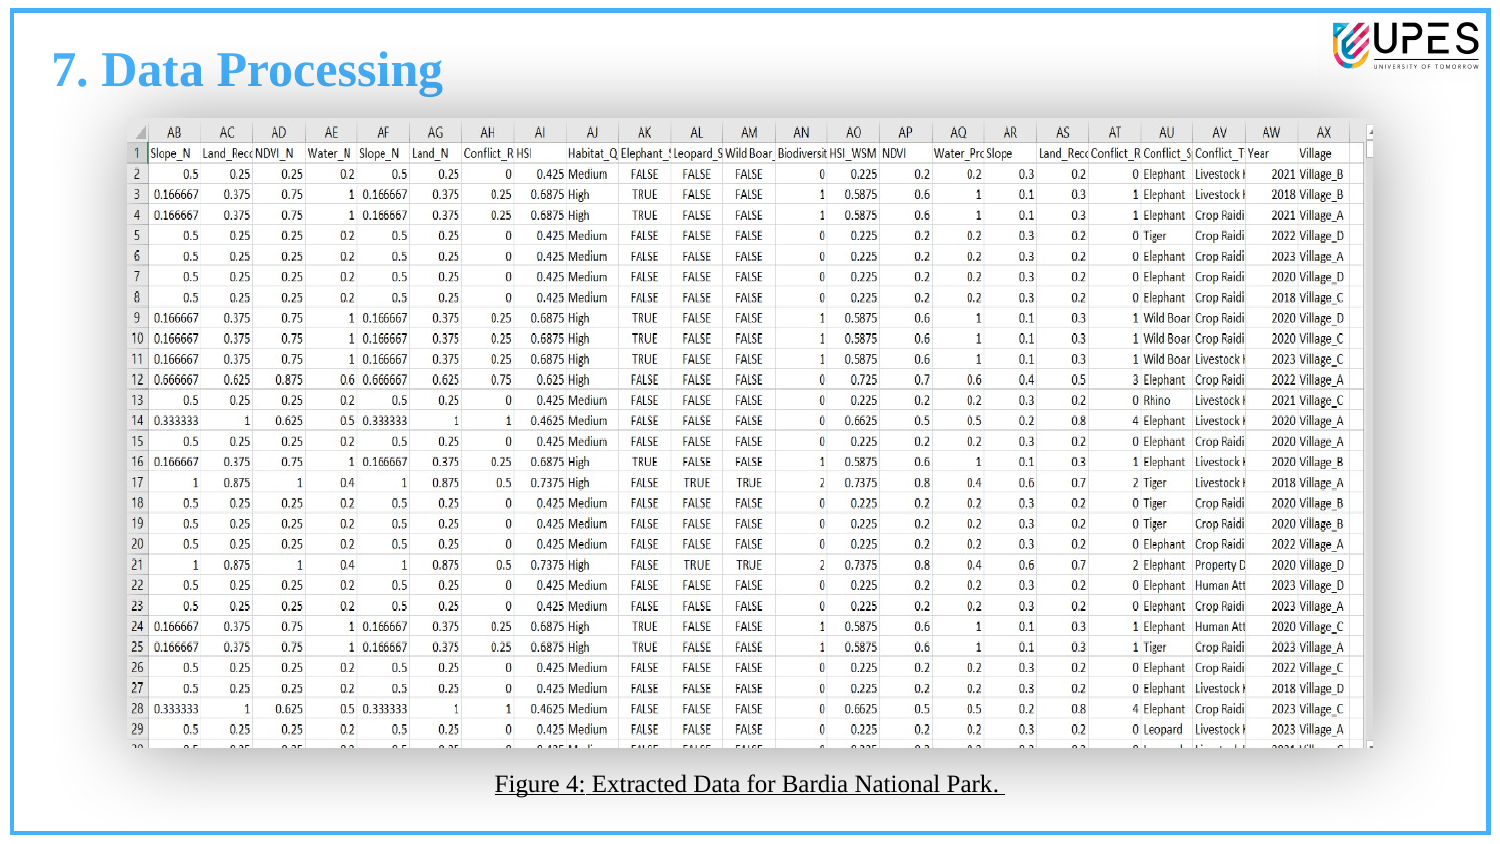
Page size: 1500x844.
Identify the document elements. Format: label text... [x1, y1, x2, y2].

text_box Figure 4: Extracted Data for Bardia National Park. [350, 759, 1150, 805]
picture [1318, 15, 1483, 83]
picture [127, 118, 1373, 748]
text_box 7. Data Processing [40, 30, 967, 102]
